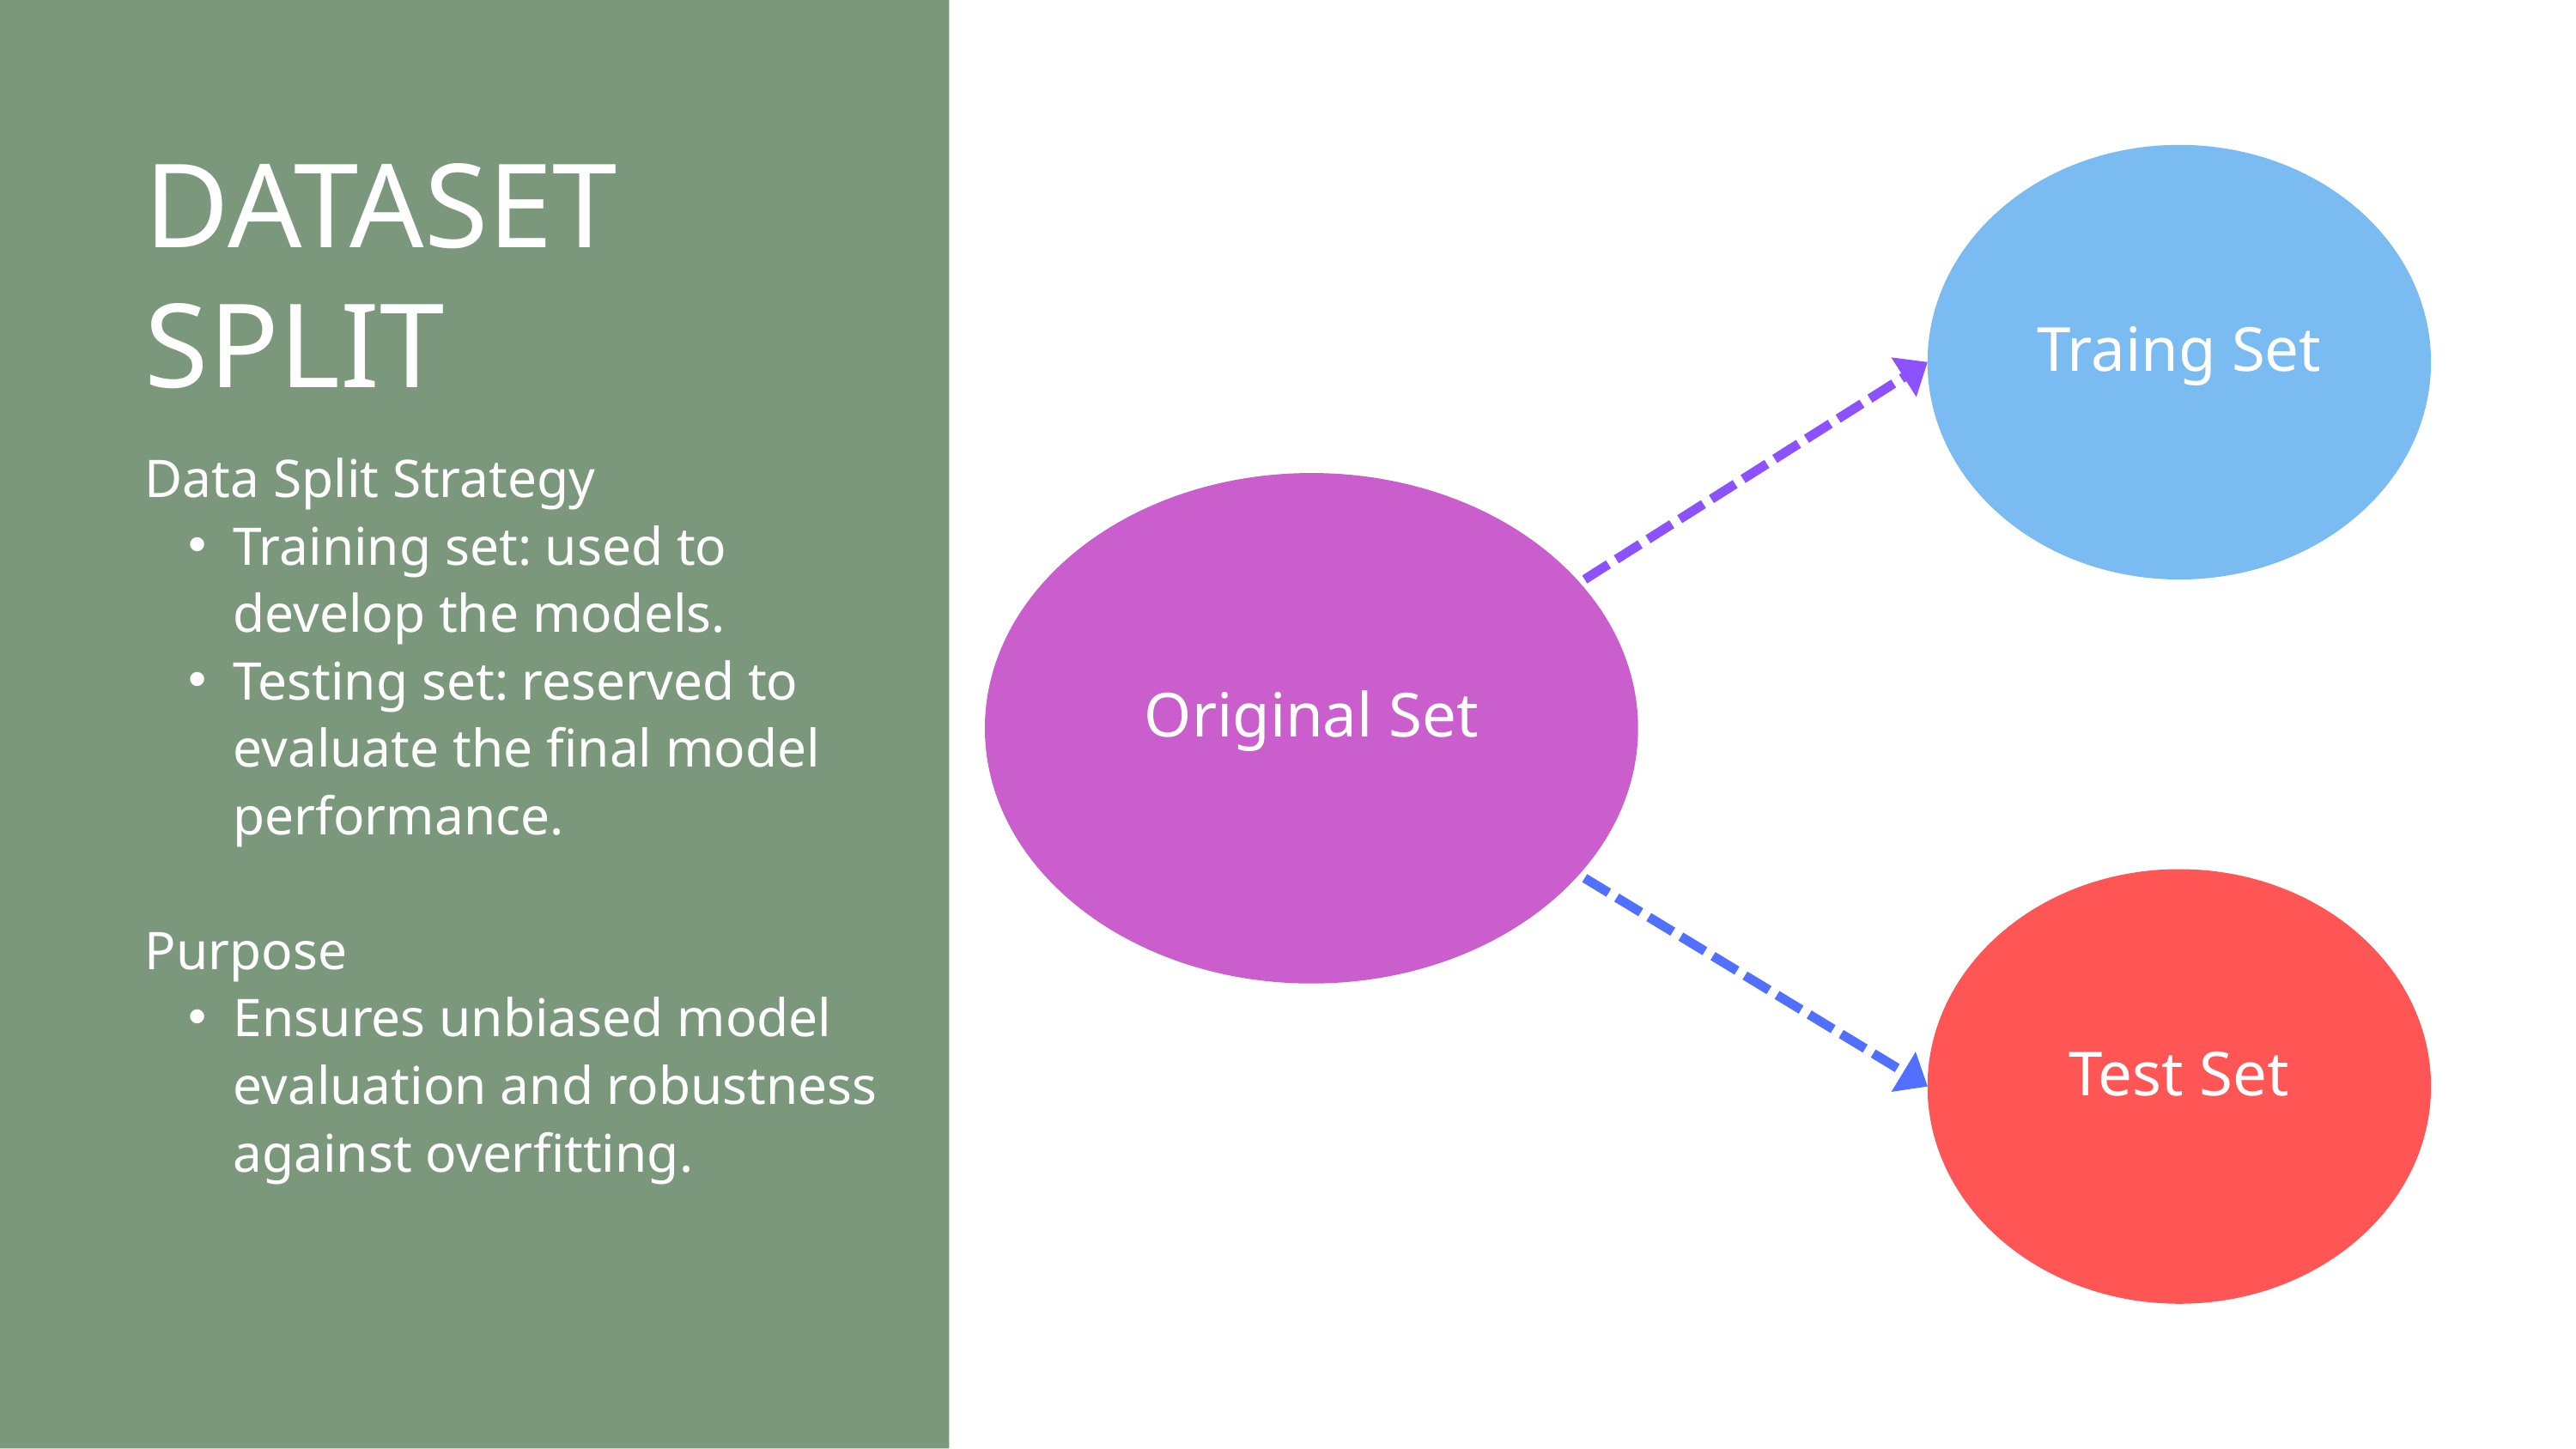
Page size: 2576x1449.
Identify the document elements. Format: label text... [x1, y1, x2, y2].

text_box [1888, 1062, 1923, 1089]
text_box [1927, 869, 2432, 1304]
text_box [984, 472, 1638, 984]
text_box [0, 0, 950, 1449]
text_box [1927, 144, 2432, 580]
text_box [1912, 360, 1923, 374]
text_box Data Split Strategy Training set: used to develop the models. Testing set: reserved to evaluate the final model performance. Purpose Ensures unbiased model evaluation and robustness against overfitting. [144, 440, 884, 1234]
text_box DATASET SPLIT [144, 131, 858, 411]
